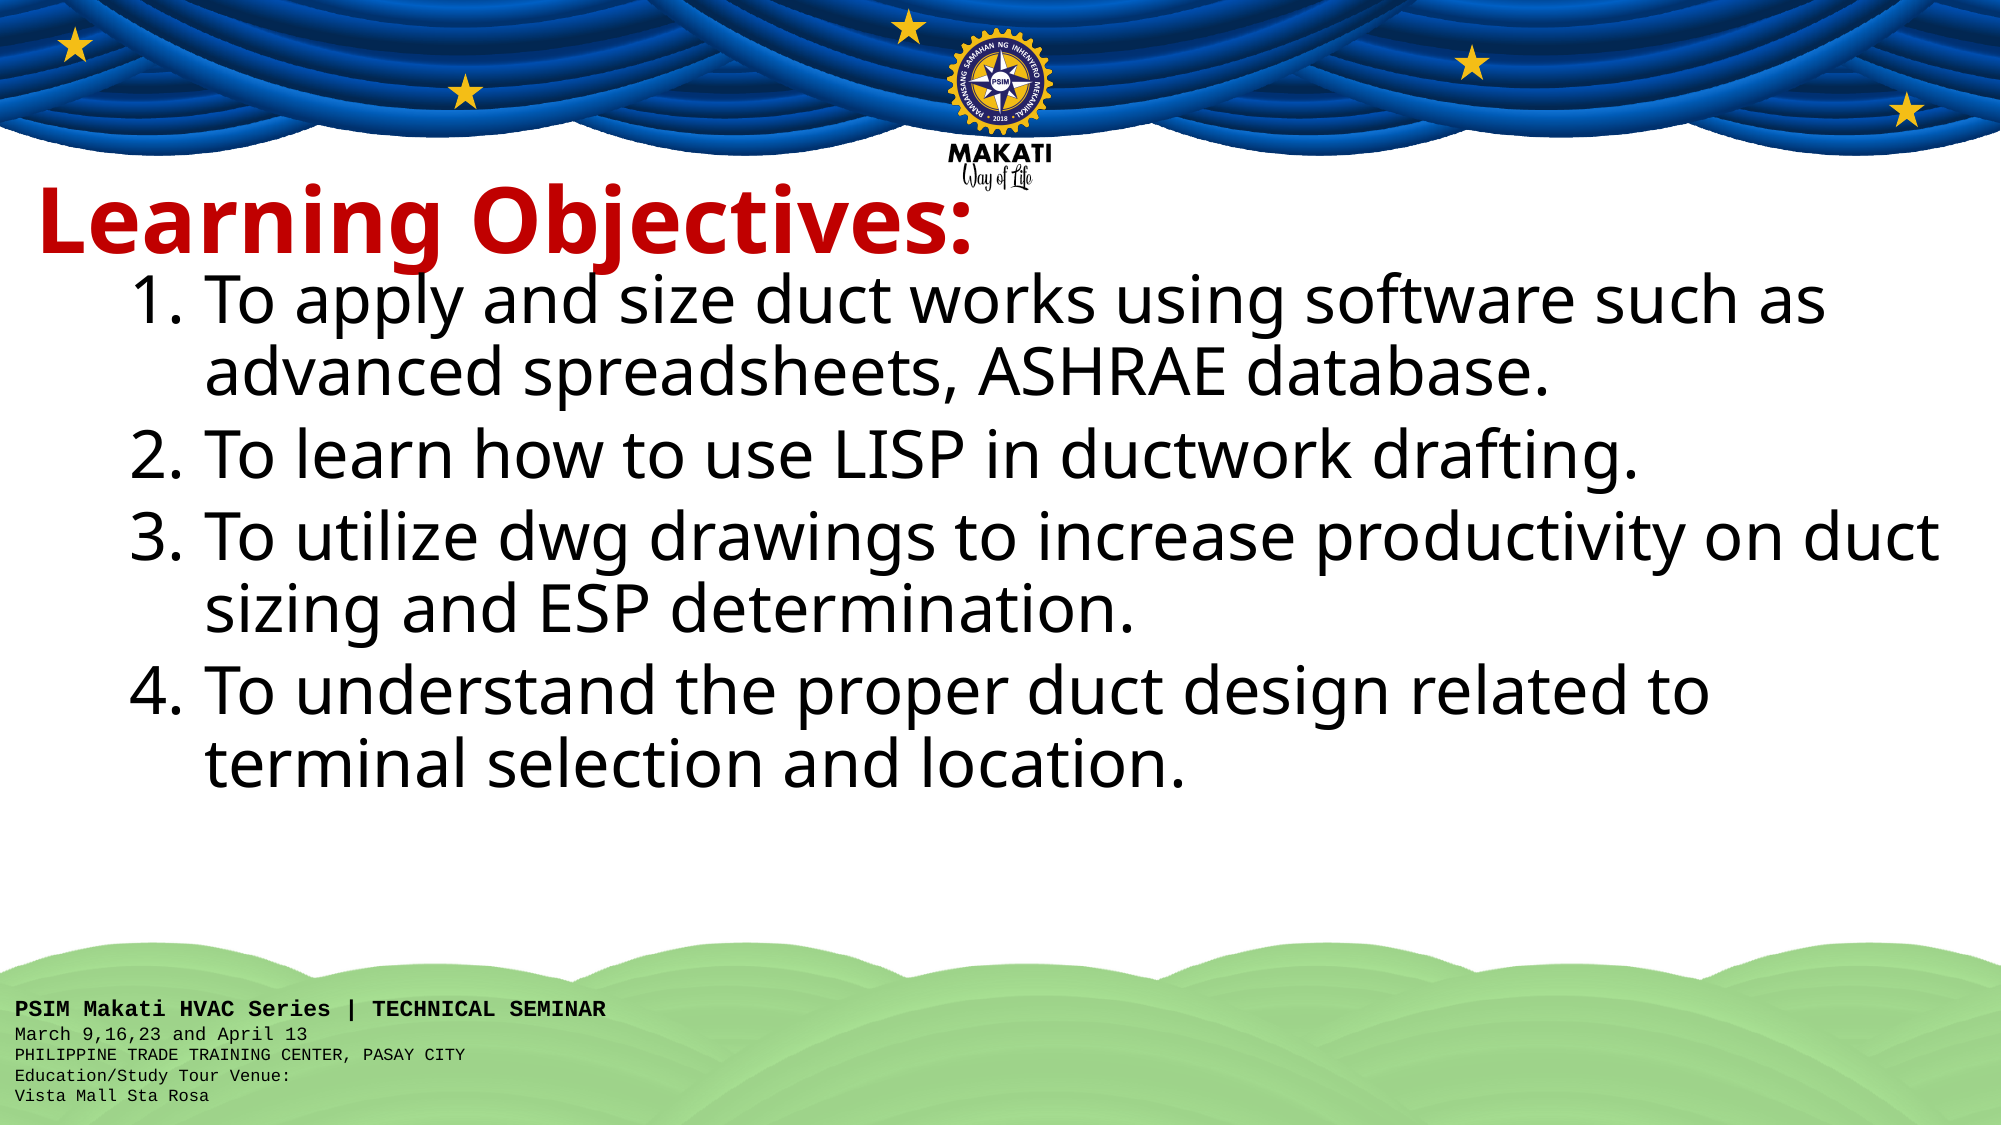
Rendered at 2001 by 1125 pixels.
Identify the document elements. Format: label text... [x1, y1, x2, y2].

picture [0, 0, 2000, 160]
picture [0, 923, 2000, 1125]
text_box Learning Objectives: [35, 160, 2000, 273]
list To apply and size duct works using software such as advanced spreadsheets, ASHRAE database. To learn how to use LISP in ductwork drafting. To utilize dwg drawings to increase productivity on duct sizing and ESP determination. To understand the proper duct design related to terminal selection and location. [0, 258, 1965, 897]
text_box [936, 20, 1064, 204]
